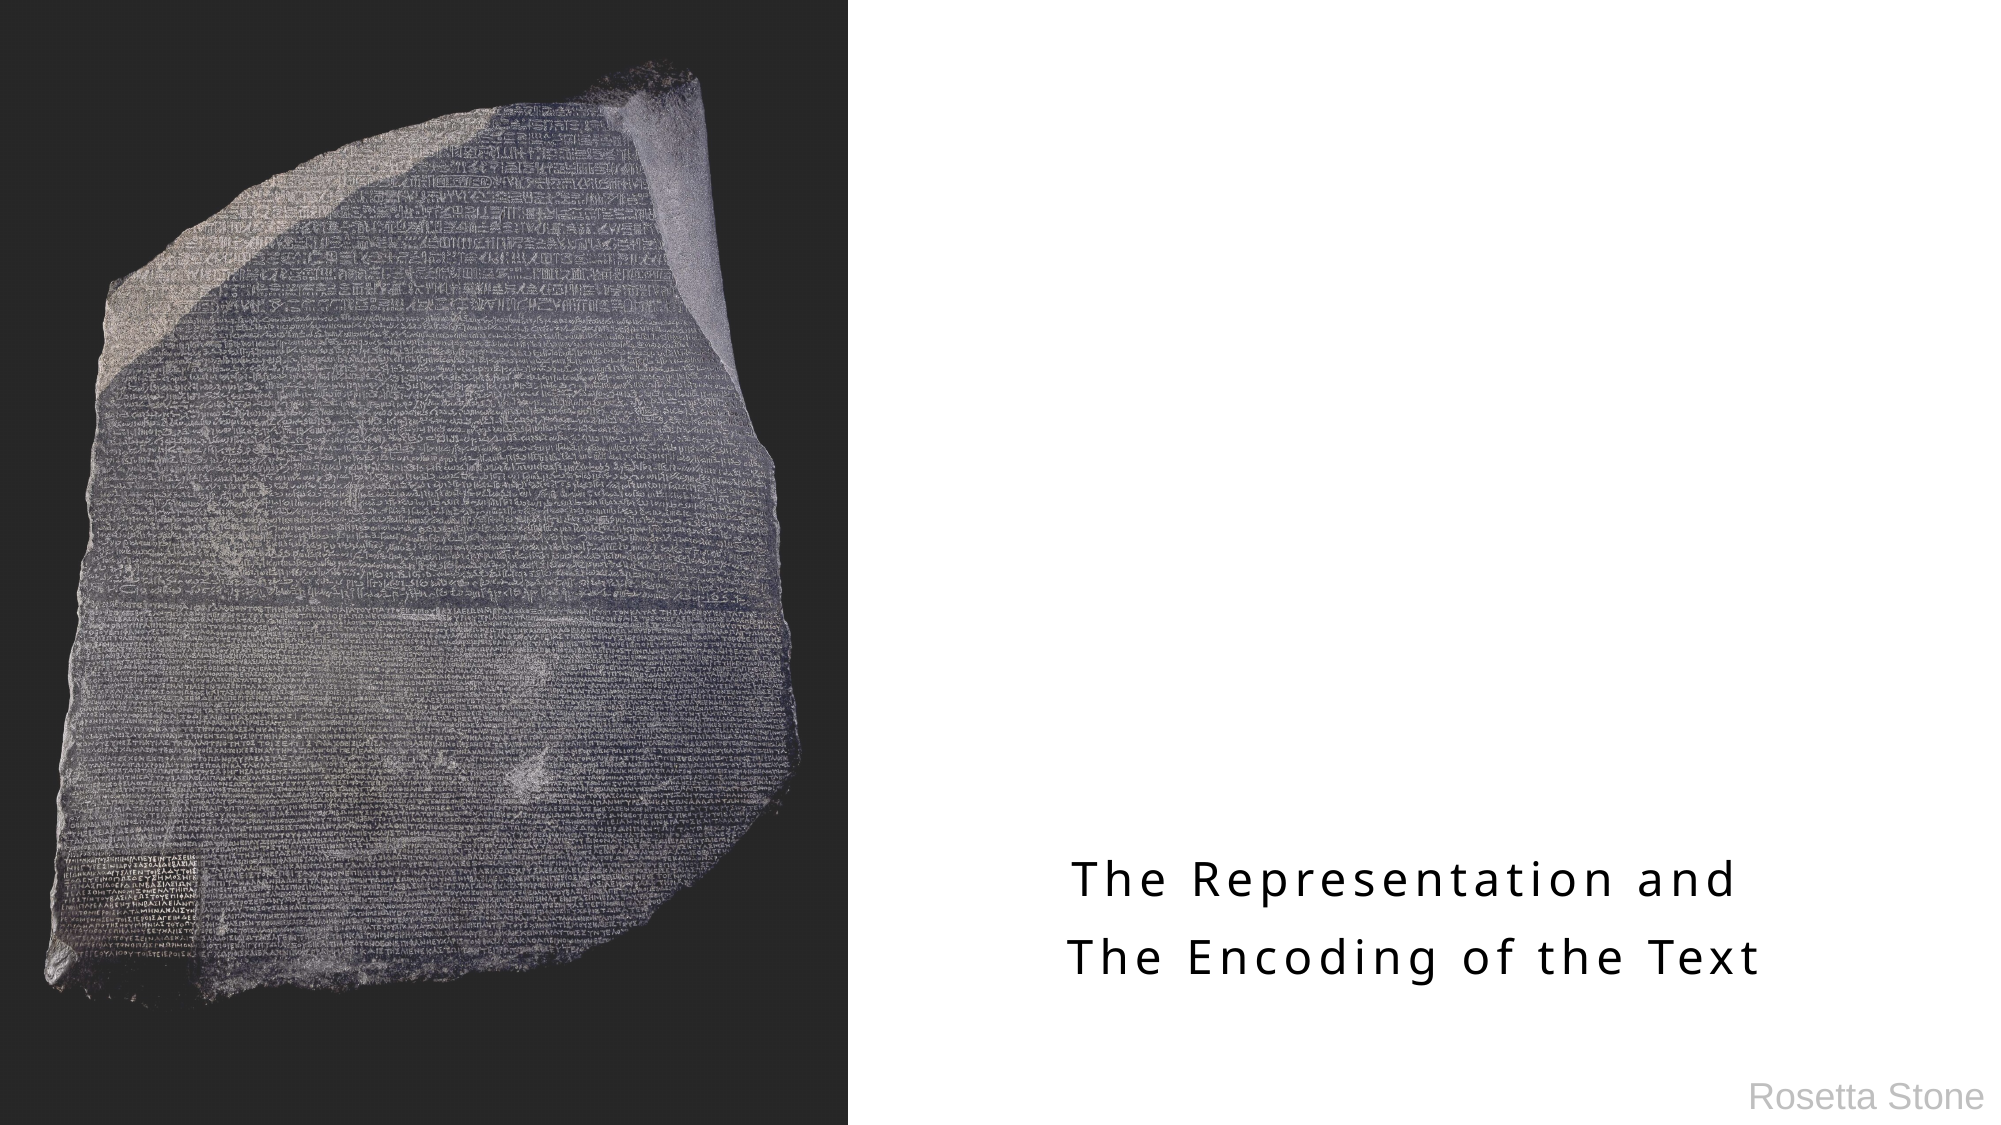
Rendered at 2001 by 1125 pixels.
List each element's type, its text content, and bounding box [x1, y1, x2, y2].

text_box The Representation and The Encoding of the Text [999, 842, 1826, 995]
picture [0, 0, 848, 1125]
text_box Rosetta Stone [999, 1064, 2000, 1125]
